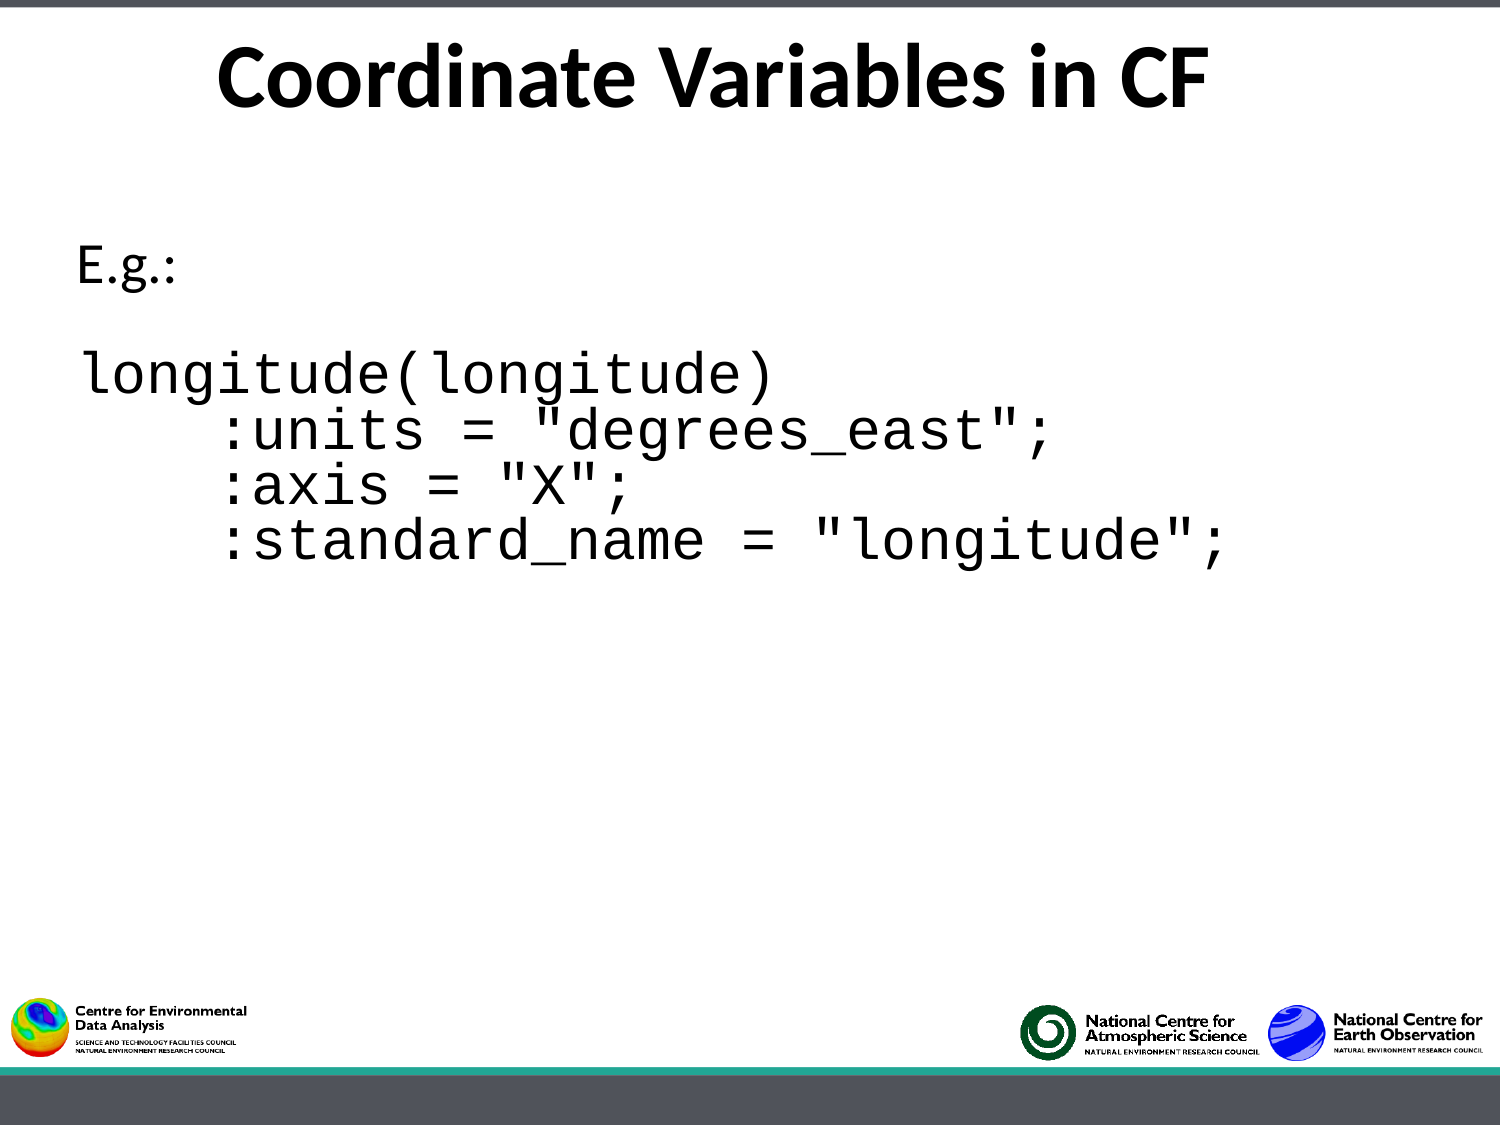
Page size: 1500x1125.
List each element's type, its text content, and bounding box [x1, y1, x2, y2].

text_box Coordinate Variables in CF [398, 30, 1032, 129]
picture [0, 0, 1500, 1125]
text_box E.g.: longitude(longitude) :units = "degrees_east"; :axis = "X"; :standard_name = "longitude"; [62, 231, 1500, 760]
